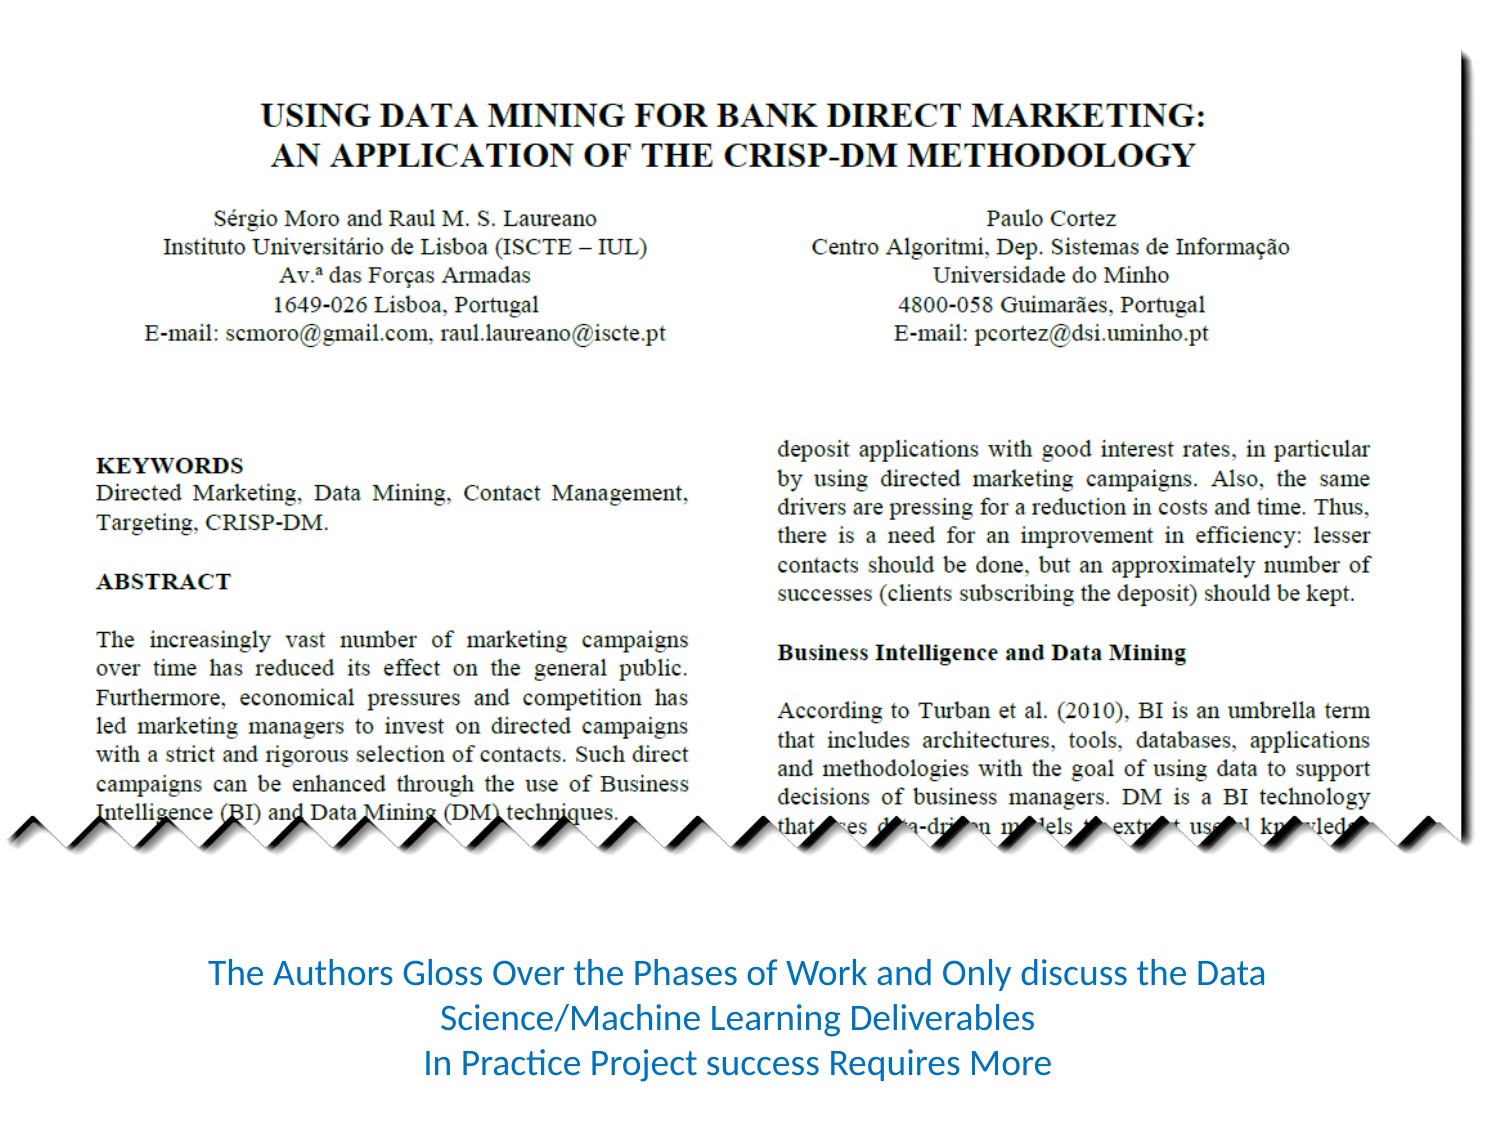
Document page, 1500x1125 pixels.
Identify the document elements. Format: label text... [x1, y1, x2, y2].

text_box The Authors Gloss Over the Phases of Work and Only discuss the Data Science/Machine Learning Deliverables In Practice Project success Requires More [88, 940, 1388, 1091]
picture [0, 42, 1500, 887]
